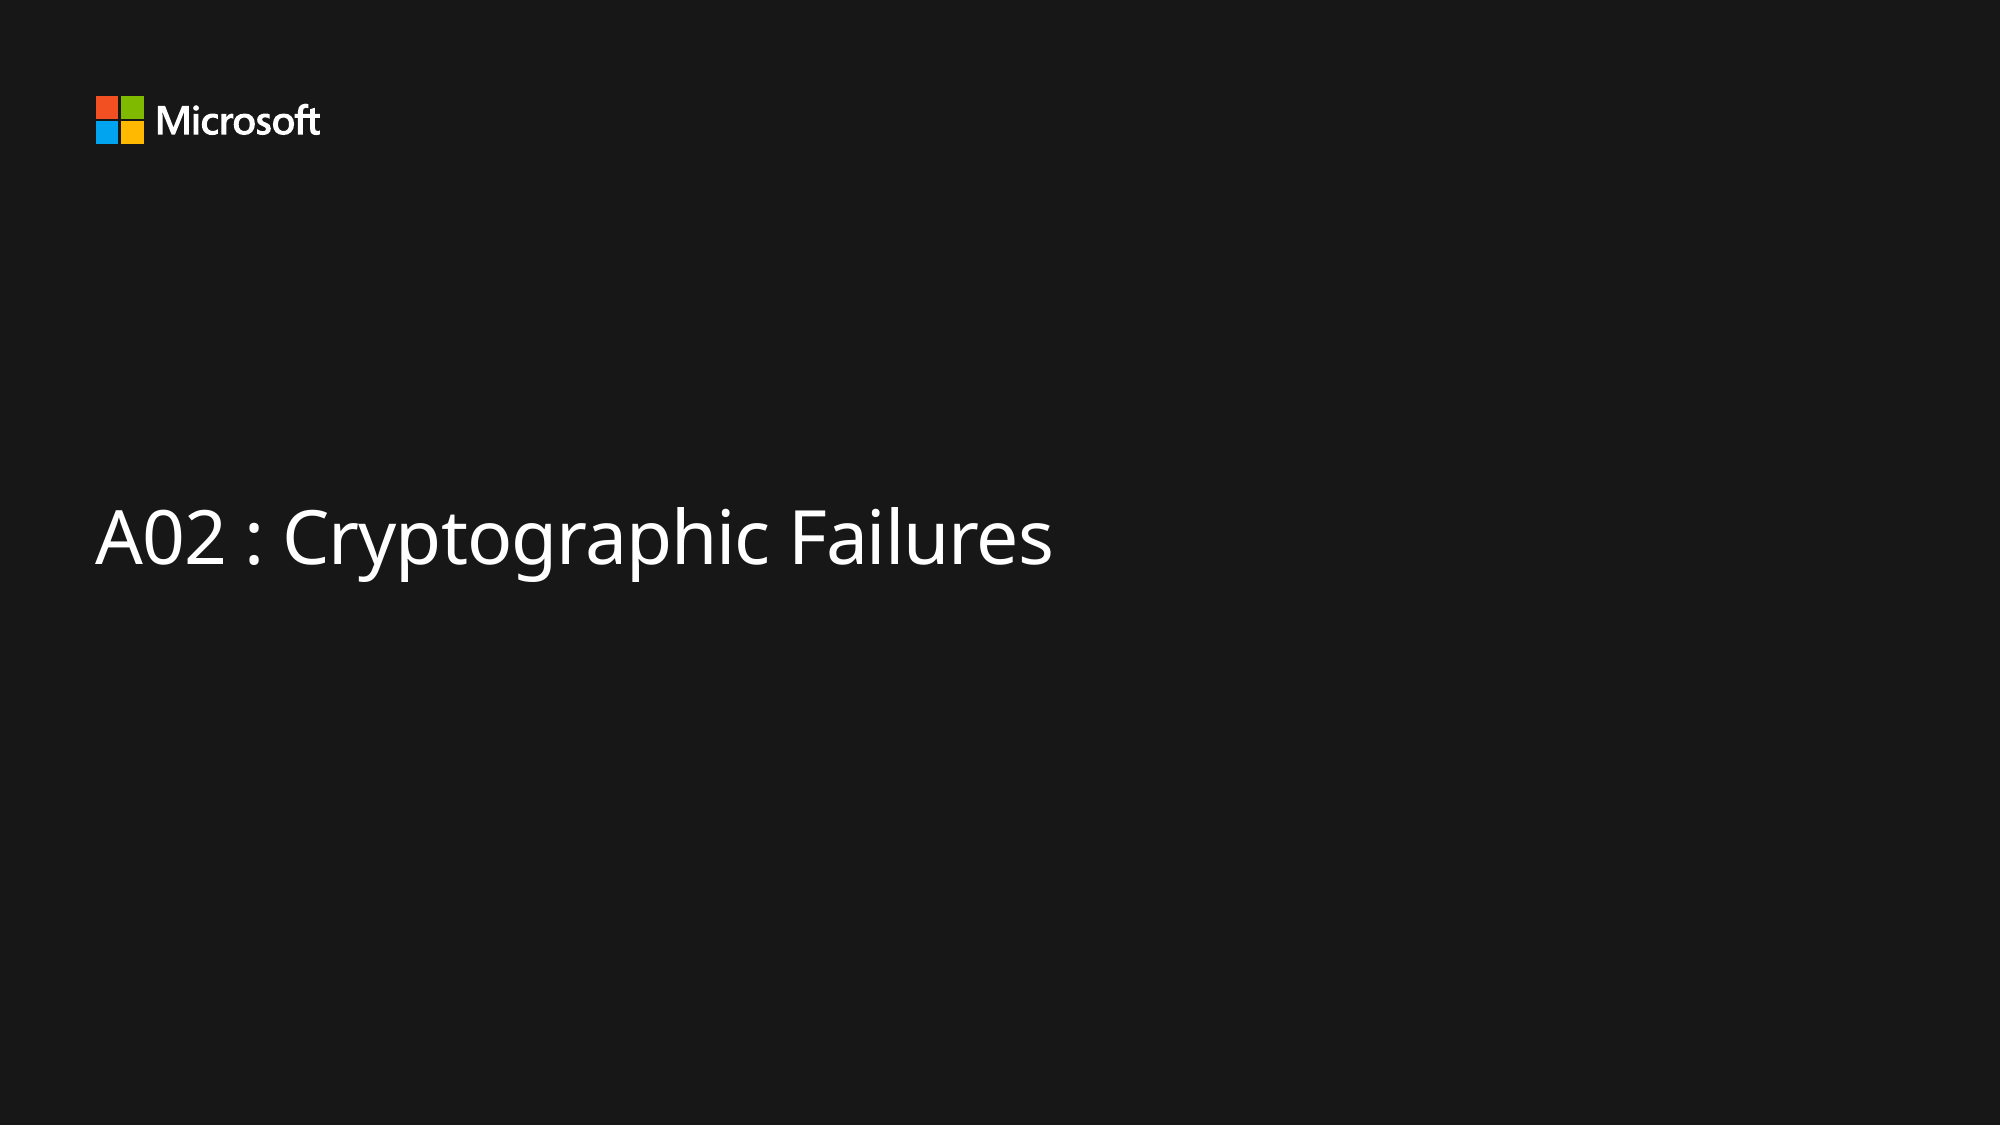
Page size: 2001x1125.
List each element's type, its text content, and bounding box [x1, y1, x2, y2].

title A02 : Cryptographic Failures [95, 488, 1596, 580]
